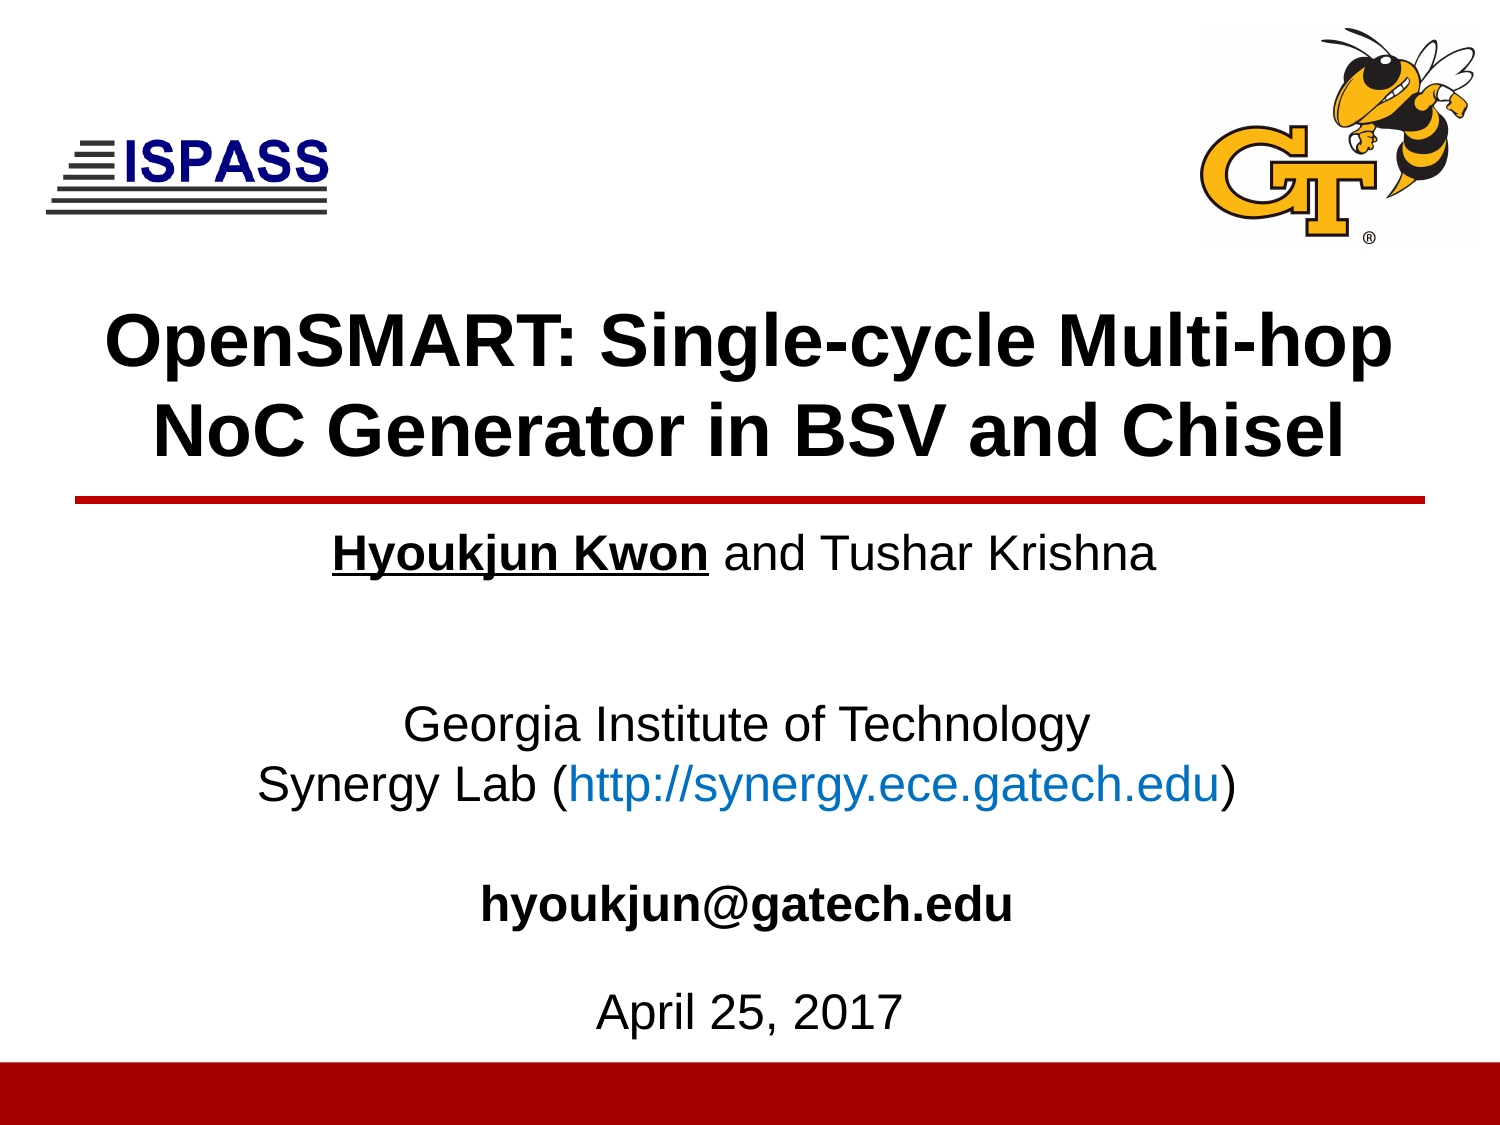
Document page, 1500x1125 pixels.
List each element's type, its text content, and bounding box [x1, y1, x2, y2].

text_box Georgia Institute of Technology Synergy Lab (http://synergy.ece.gatech.edu) hyoukjun@gatech.edu [74, 683, 1420, 973]
text_box Hyoukjun Kwon and Tushar Krishna [69, 499, 1420, 588]
picture [37, 131, 338, 222]
text_box April 25, 2017 [449, 973, 1050, 1060]
picture [1199, 28, 1476, 244]
title OpenSMART: Single-cycle Multi-hop NoC Generator in BSV and Chisel [75, 187, 1425, 479]
